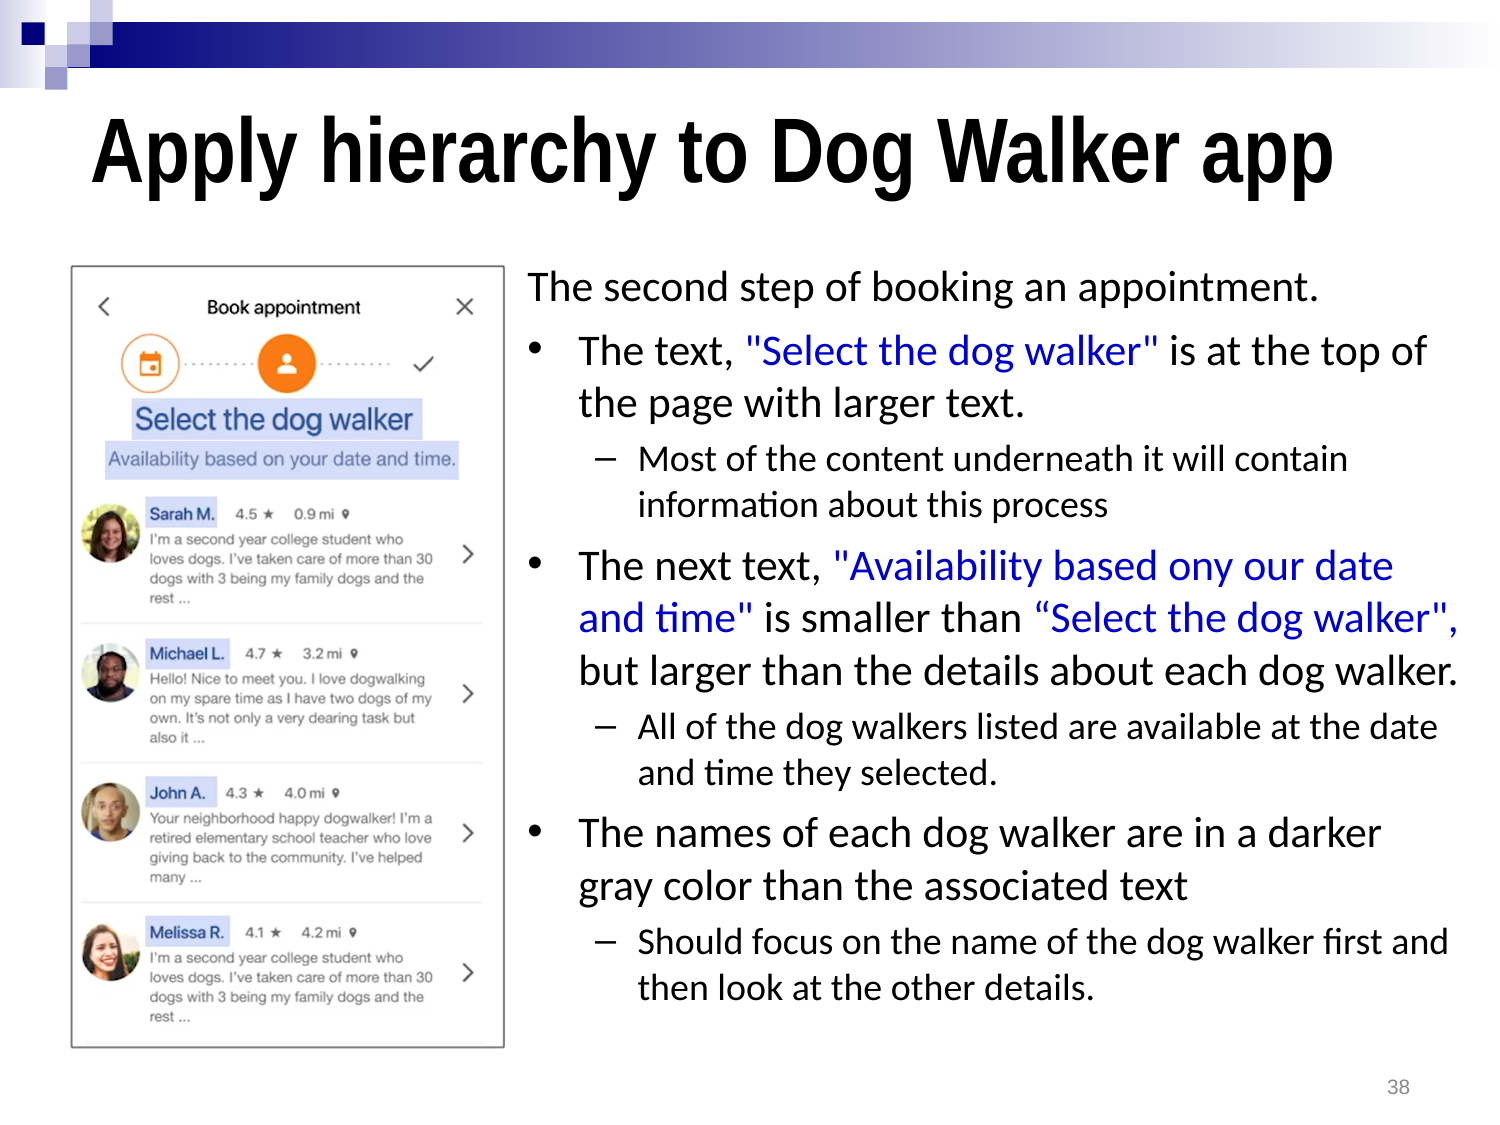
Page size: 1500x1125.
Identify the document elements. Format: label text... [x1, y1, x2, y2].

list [66, 262, 506, 1051]
picture [103, 396, 460, 481]
title Apply hierarchy to Dog Walker app [75, 67, 1425, 225]
slide_number 38 [1074, 1059, 1425, 1113]
list The second step of booking an appointment. The text, "Select the dog walker" is at the top of the page with larger text. Most of the content underneath it will contain information about this process The next text, "Availability based ony our date and time" is smaller than “Select the dog walker", but larger than the details about each dog walker. All of the dog walkers listed are available at the date and time they selected. The names of each dog walker are in a darker gray color than the associated text Should focus on the name of the dog walker first and then look at the other details. [512, 249, 1475, 1038]
picture [76, 490, 497, 1032]
